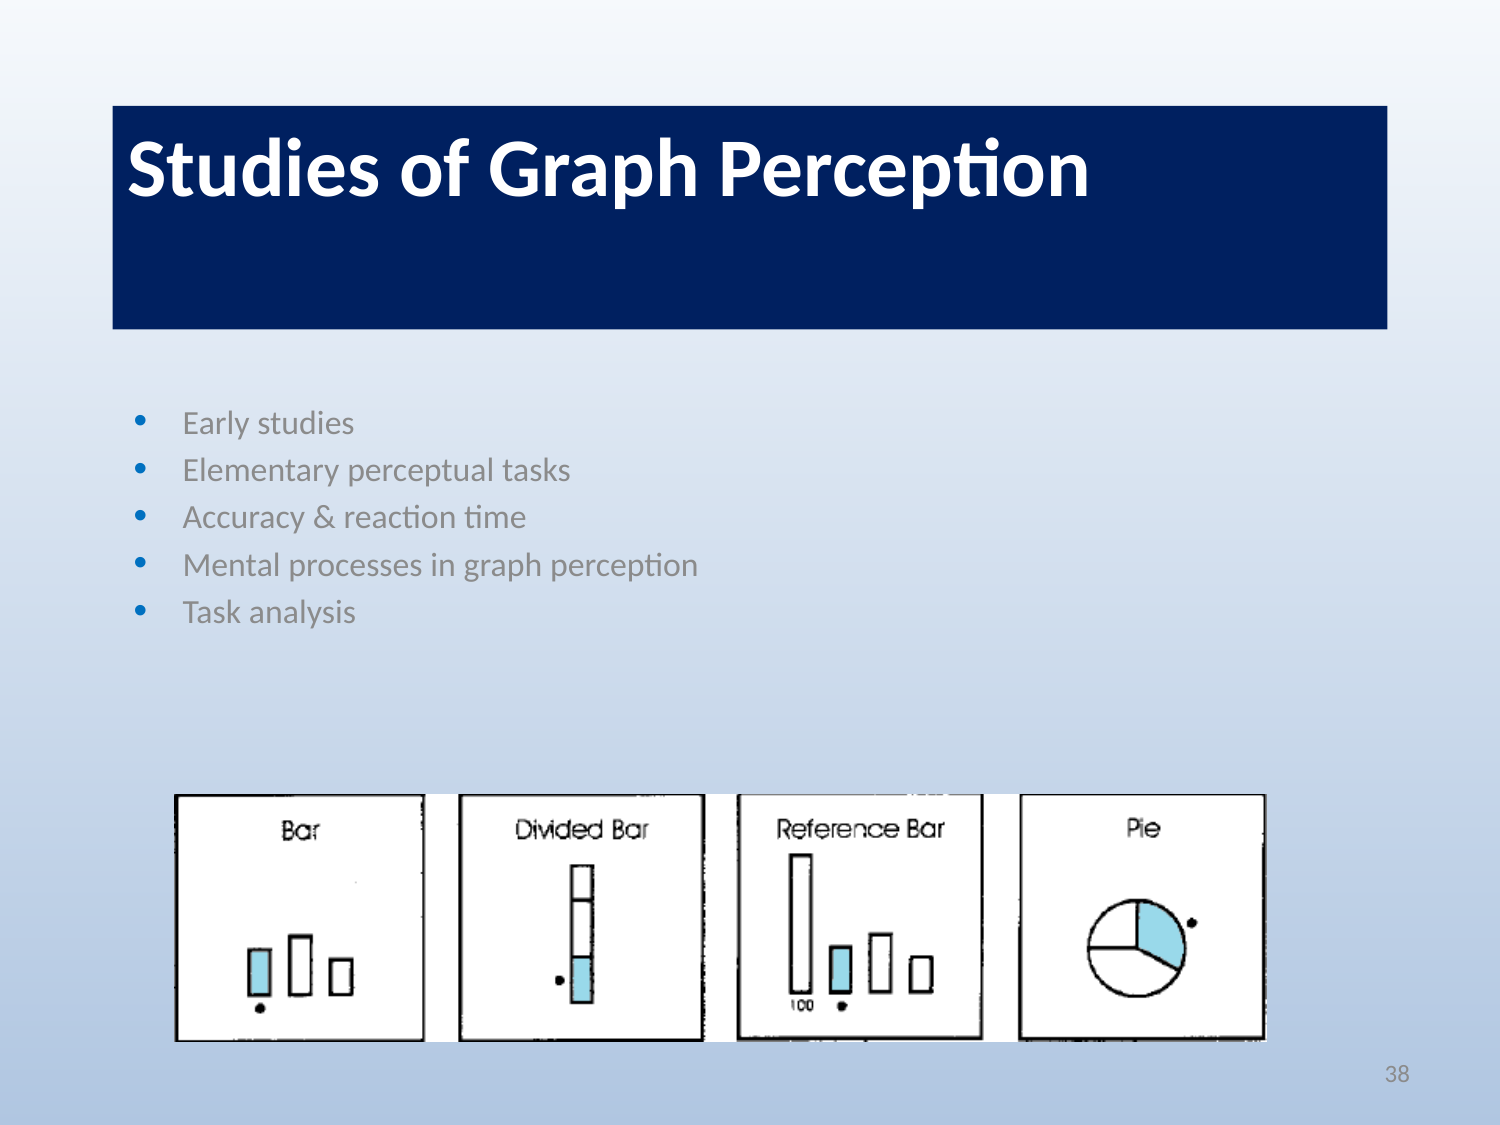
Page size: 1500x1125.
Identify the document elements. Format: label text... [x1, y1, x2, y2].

slide_number 38 [1074, 1042, 1425, 1103]
list Early studies Elementary perceptual tasks Accuracy & reaction time Mental processes in graph perception Task analysis [118, 391, 1394, 638]
title Studies of Graph Perception [112, 105, 1388, 330]
picture [174, 794, 1268, 1042]
